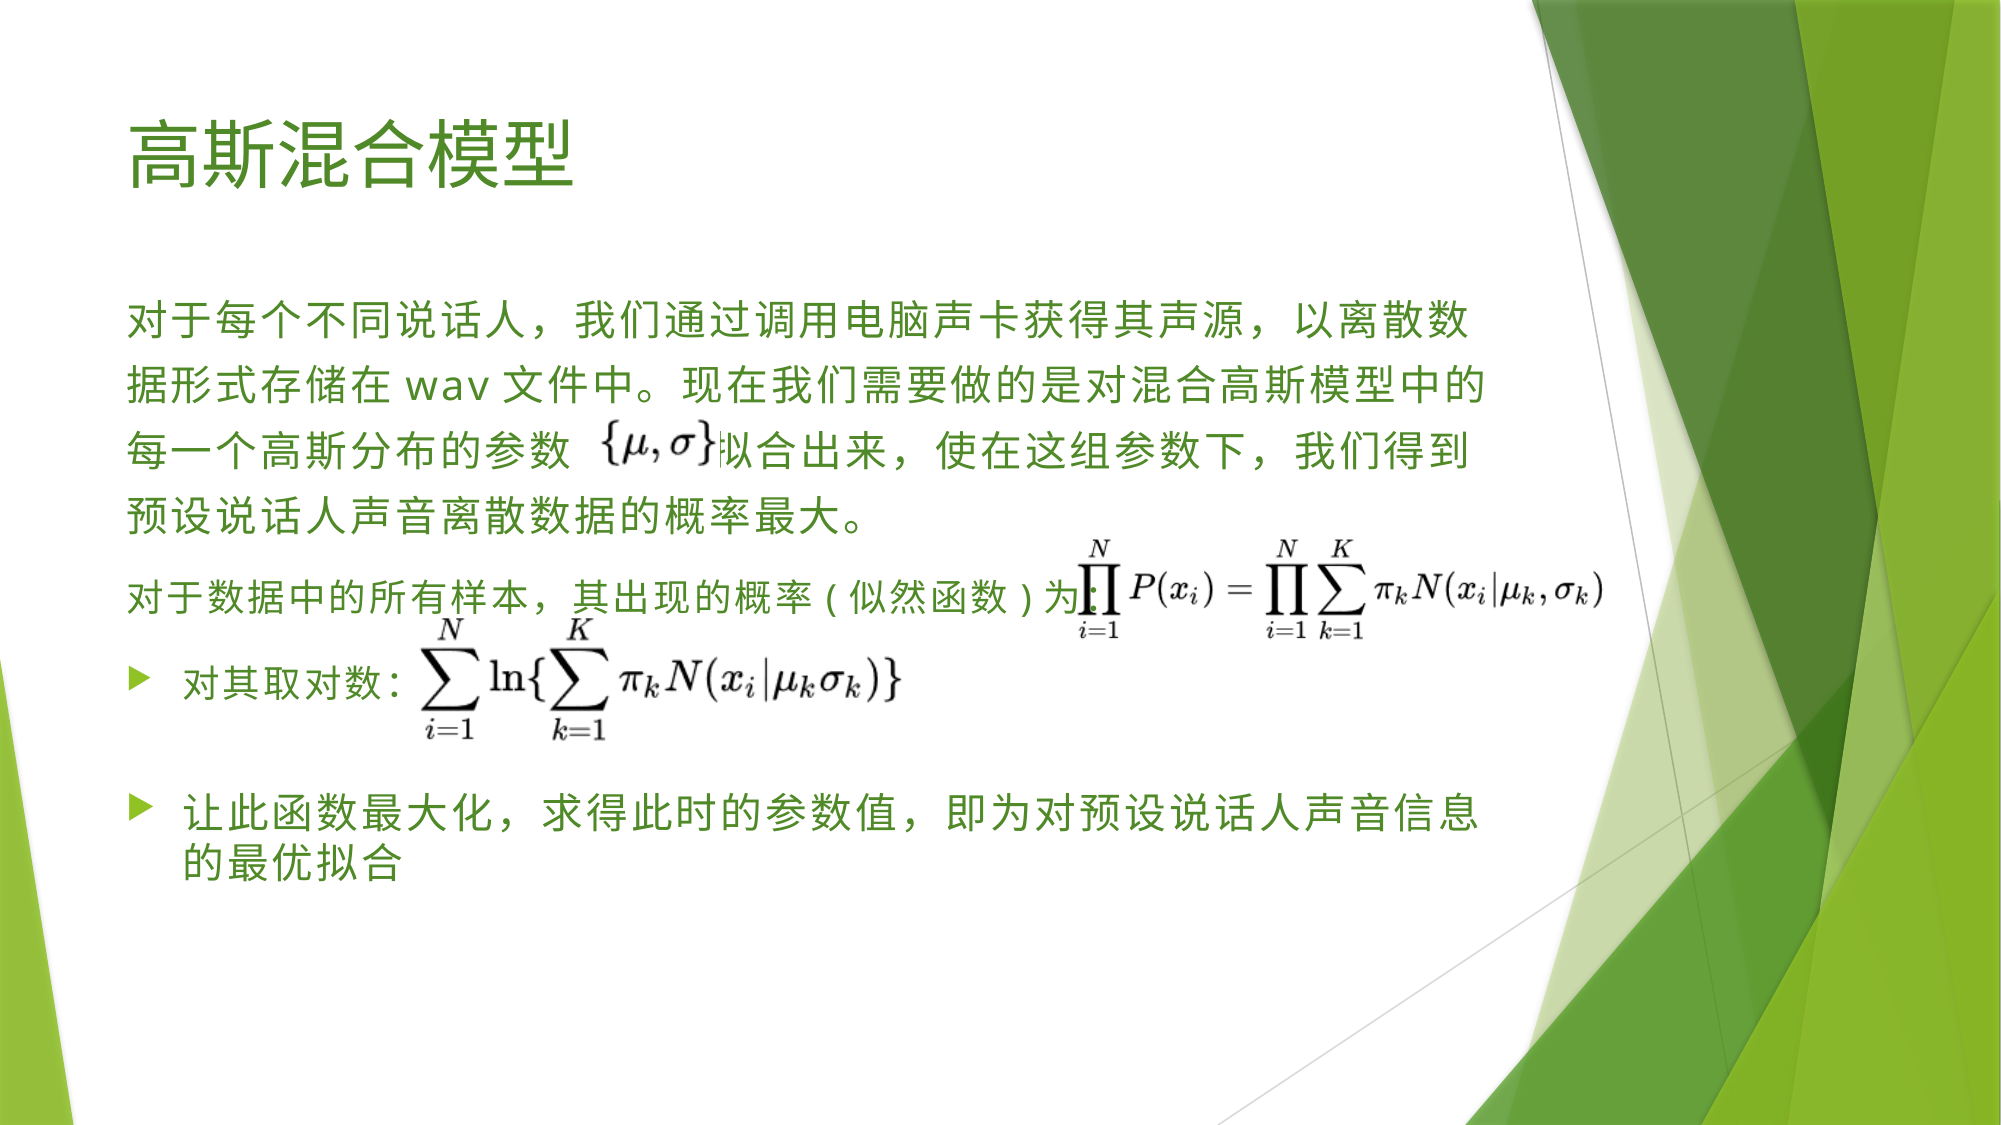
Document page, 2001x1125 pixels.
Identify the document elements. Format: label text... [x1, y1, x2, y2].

list 对于每个不同说话人，我们通过调用电脑声卡获得其声源，以离散数据形式存储在wav文件中。现在我们需要做的是对混合高斯模型中的每一个高斯分布的参数 拟合出来，使在这组参数下，我们得到预设说话人声音离散数据的概率最大。 对于数据中的所有样本，其出现的概率(似然函数)为： 对其取对数： 让此函数最大化，求得此时的参数值，即为对预设说话人声音信息的最优拟合 [111, 271, 1522, 909]
title 高斯混合模型 [111, 99, 1522, 271]
picture [593, 408, 721, 481]
picture [1055, 524, 1627, 656]
picture [403, 589, 910, 751]
